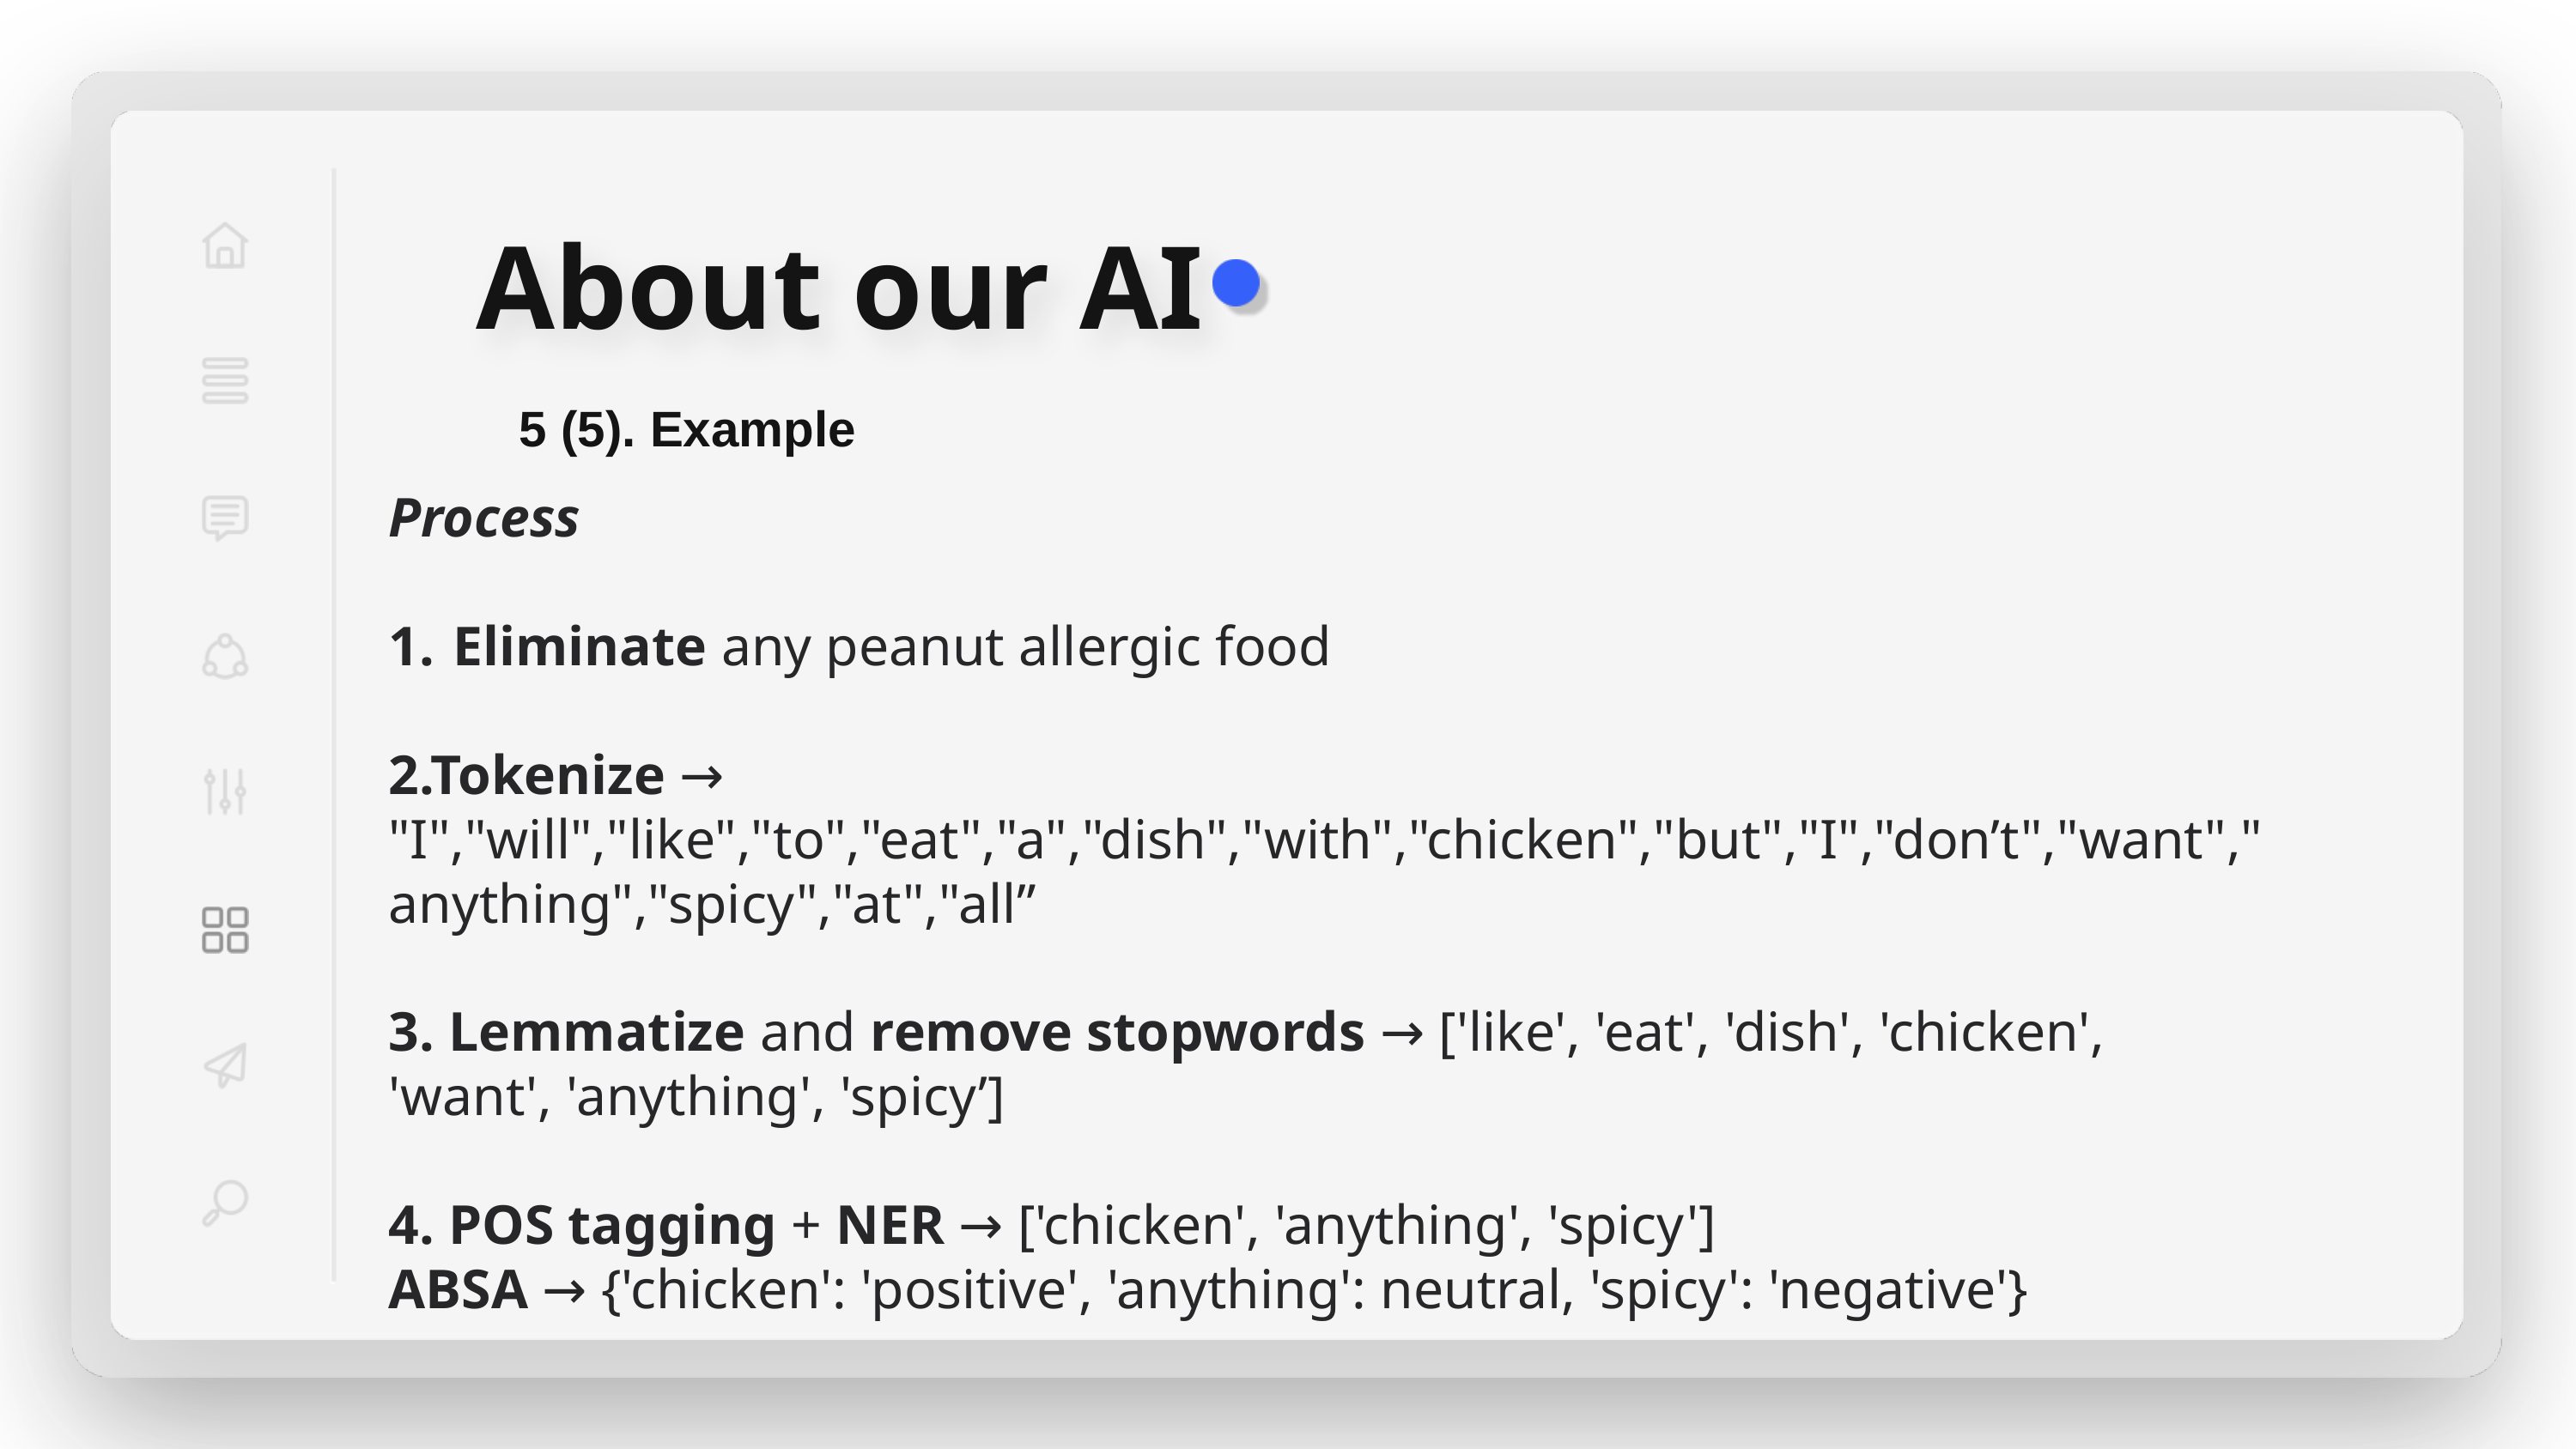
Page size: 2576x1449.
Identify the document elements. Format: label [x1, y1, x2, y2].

picture [0, 71, 2503, 1378]
